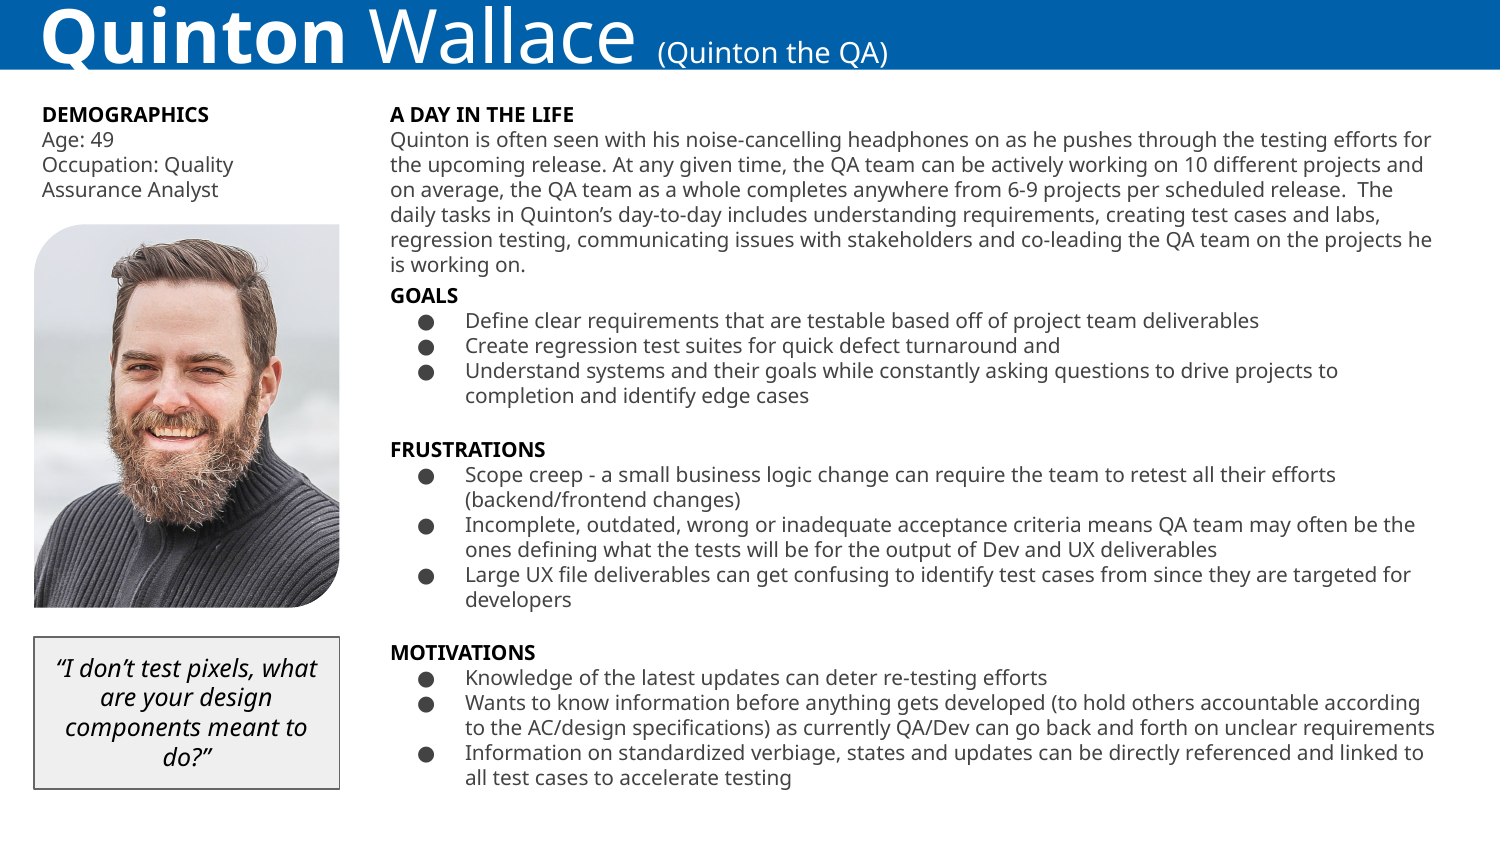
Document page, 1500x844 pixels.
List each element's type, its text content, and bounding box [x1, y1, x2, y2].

title Quinton Wallace (Quinton the QA) [24, 6, 1375, 60]
picture [33, 224, 340, 608]
text_box “I don’t test pixels, what are your design components meant to do?” [35, 637, 339, 784]
text_box FRUSTRATIONS Scope creep - a small business logic change can require the team to retest all their efforts (backend/frontend changes) Incomplete, outdated, wrong or inadequate acceptance criteria means QA team may often be the ones defining what the tests will be for the output of Dev and UX deliverables Large UX file deliverables can get confusing to identify test cases from since they are targeted for developers [375, 421, 1460, 624]
text_box MOTIVATIONS Knowledge of the latest updates can deter re-testing efforts Wants to know information before anything gets developed (to hold others accountable according to the AC/design specifications) as currently QA/Dev can go back and forth on unclear requirements Information on standardized verbiage, states and updates can be directly referenced and linked to all test cases to accelerate testing [375, 624, 1460, 806]
text_box GOALS Define clear requirements that are testable based off of project team deliverables Create regression test suites for quick defect turnaround and Understand systems and their goals while constantly asking questions to drive projects to completion and identify edge cases [375, 268, 1460, 405]
text_box [34, 637, 340, 789]
text_box DEMOGRAPHICS Age: 49 Occupation: Quality Assurance Analyst [26, 86, 354, 216]
text_box A DAY IN THE LIFE Quinton is often seen with his noise-cancelling headphones on as he pushes through the testing efforts for the upcoming release. At any given time, the QA team can be actively working on 10 different projects and on average, the QA team as a whole completes anywhere from 6-9 projects per scheduled release. The daily tasks in Quinton’s day-to-day includes understanding requirements, creating test cases and labs, regression testing, communicating issues with stakeholders and co-leading the QA team on the projects he is working on. [375, 86, 1460, 268]
